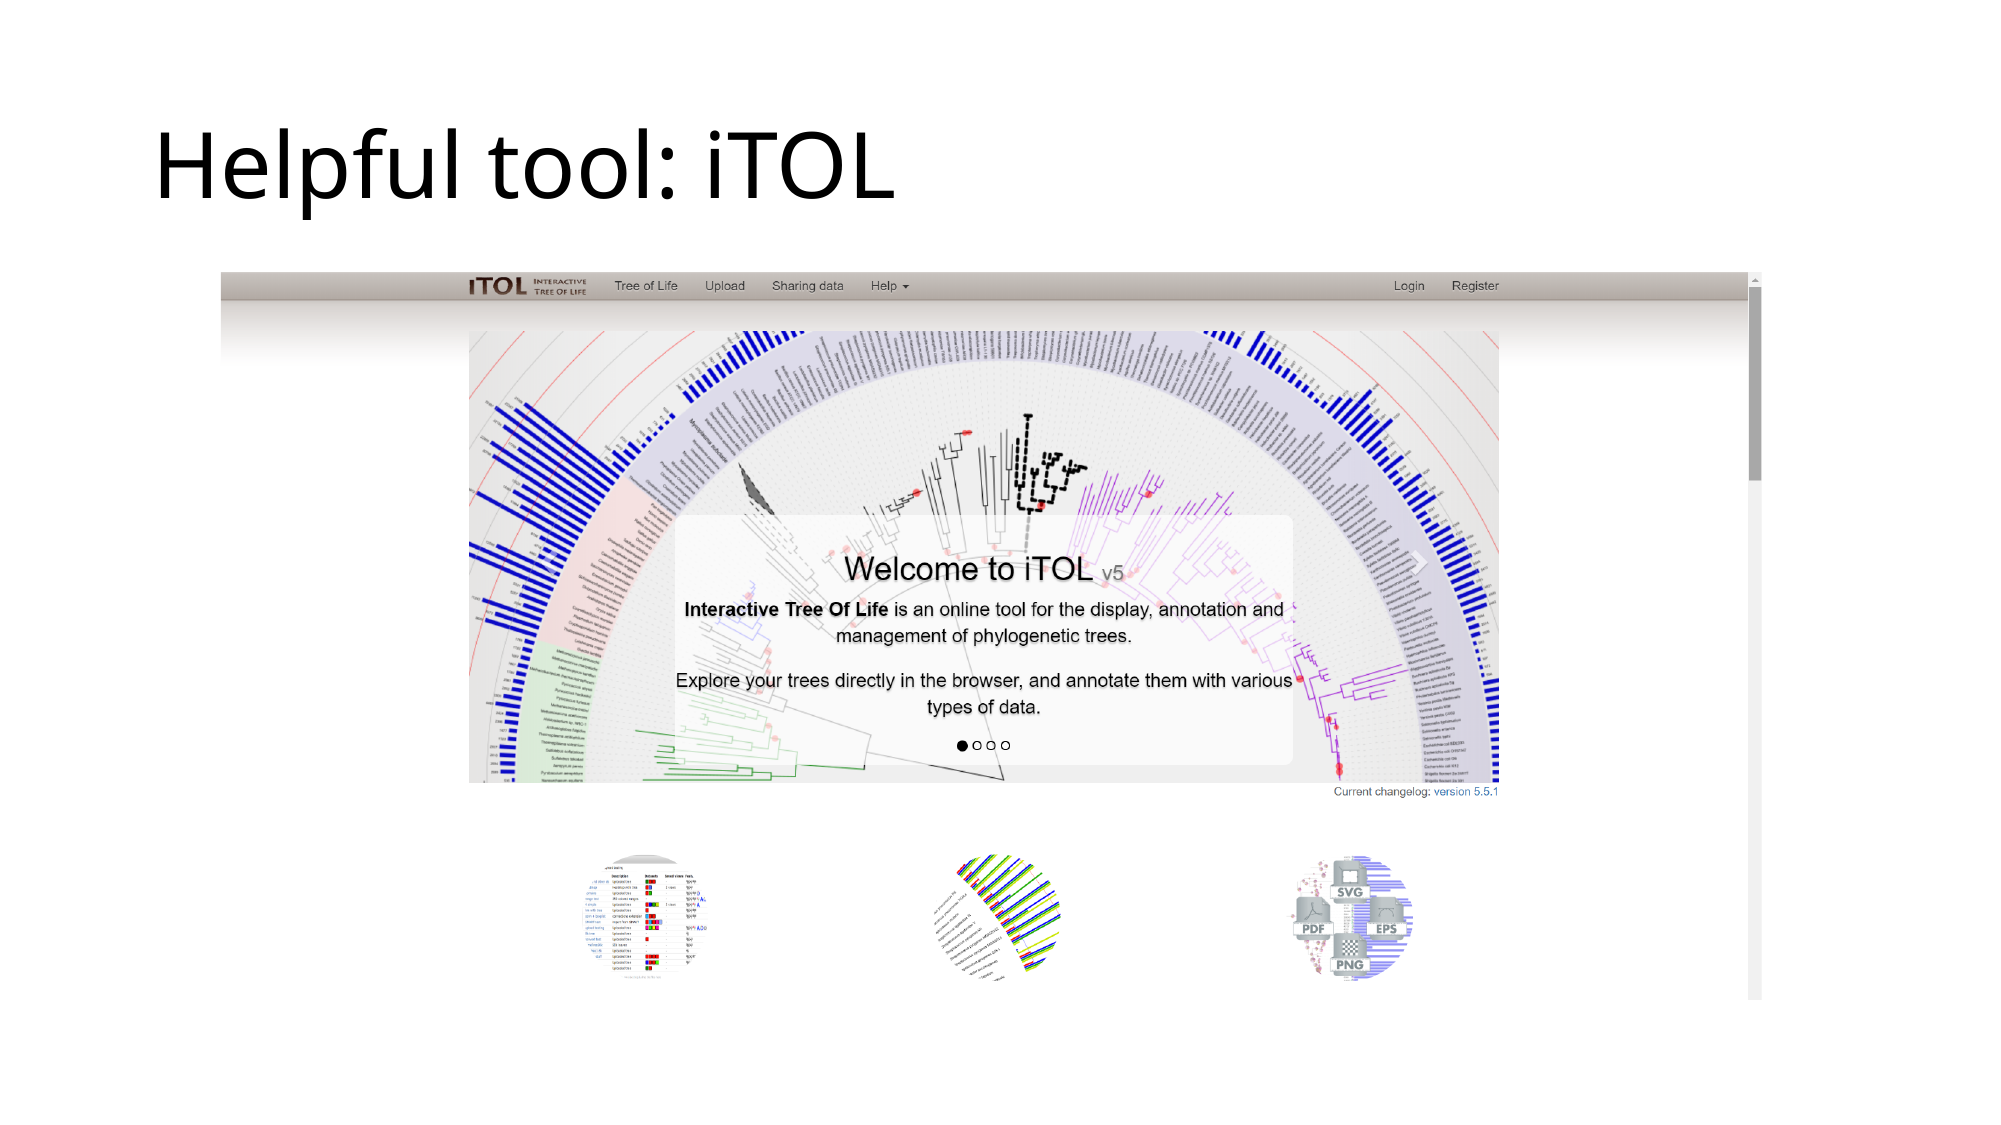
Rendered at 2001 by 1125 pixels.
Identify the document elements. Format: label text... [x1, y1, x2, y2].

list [220, 272, 1762, 1000]
title Helpful tool: iTOL [137, 59, 1863, 278]
